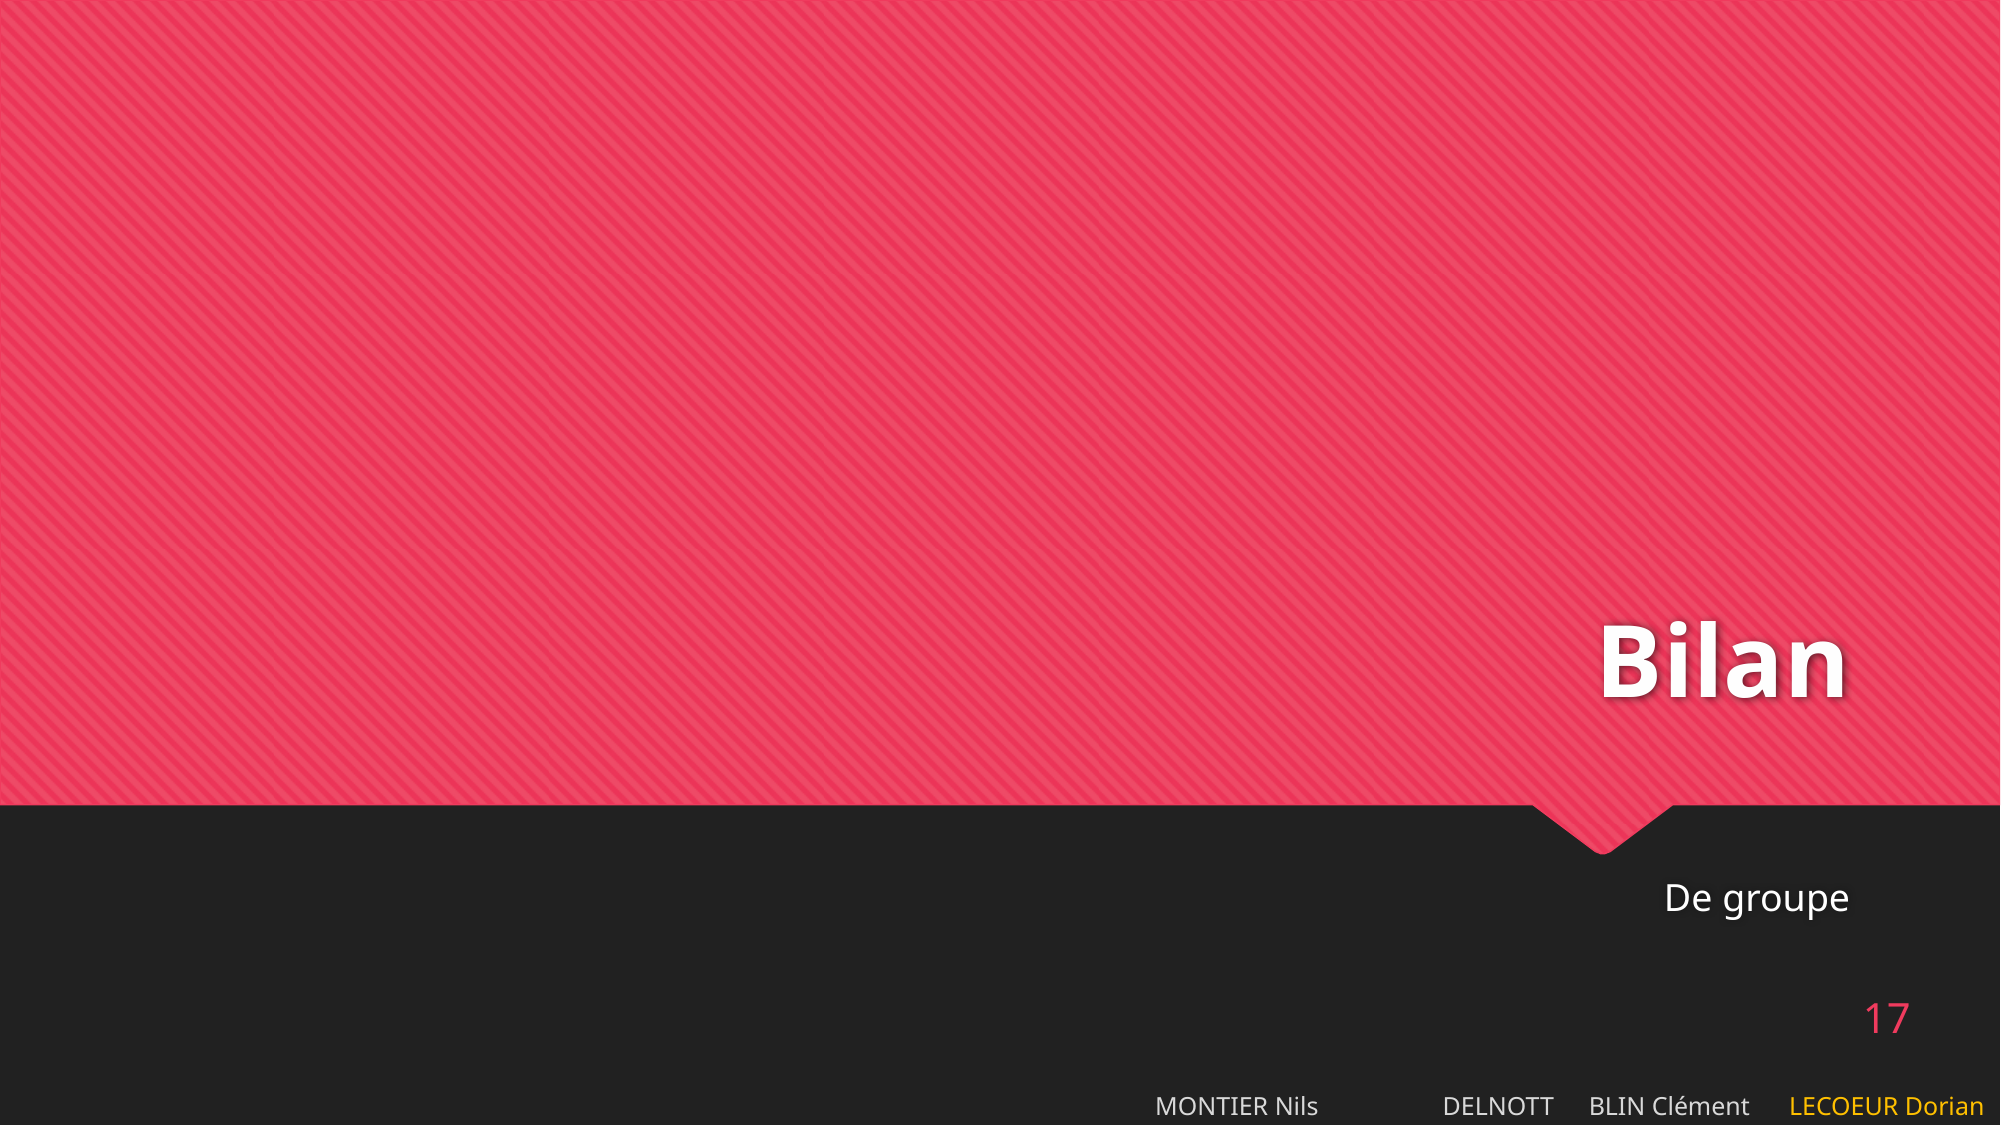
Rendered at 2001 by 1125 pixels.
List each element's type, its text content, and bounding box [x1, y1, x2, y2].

title Bilan [132, 484, 1866, 726]
table_header BLIN Clément [1569, 1081, 1765, 1125]
table_header LECOEUR Dorian [1765, 1081, 2000, 1125]
list De groupe [132, 866, 1866, 938]
table_header MONTIER Nils [1128, 1081, 1334, 1125]
slide_number 17 [1751, 970, 1926, 1051]
table_header DELNOTT Etienne [1334, 1081, 1569, 1125]
